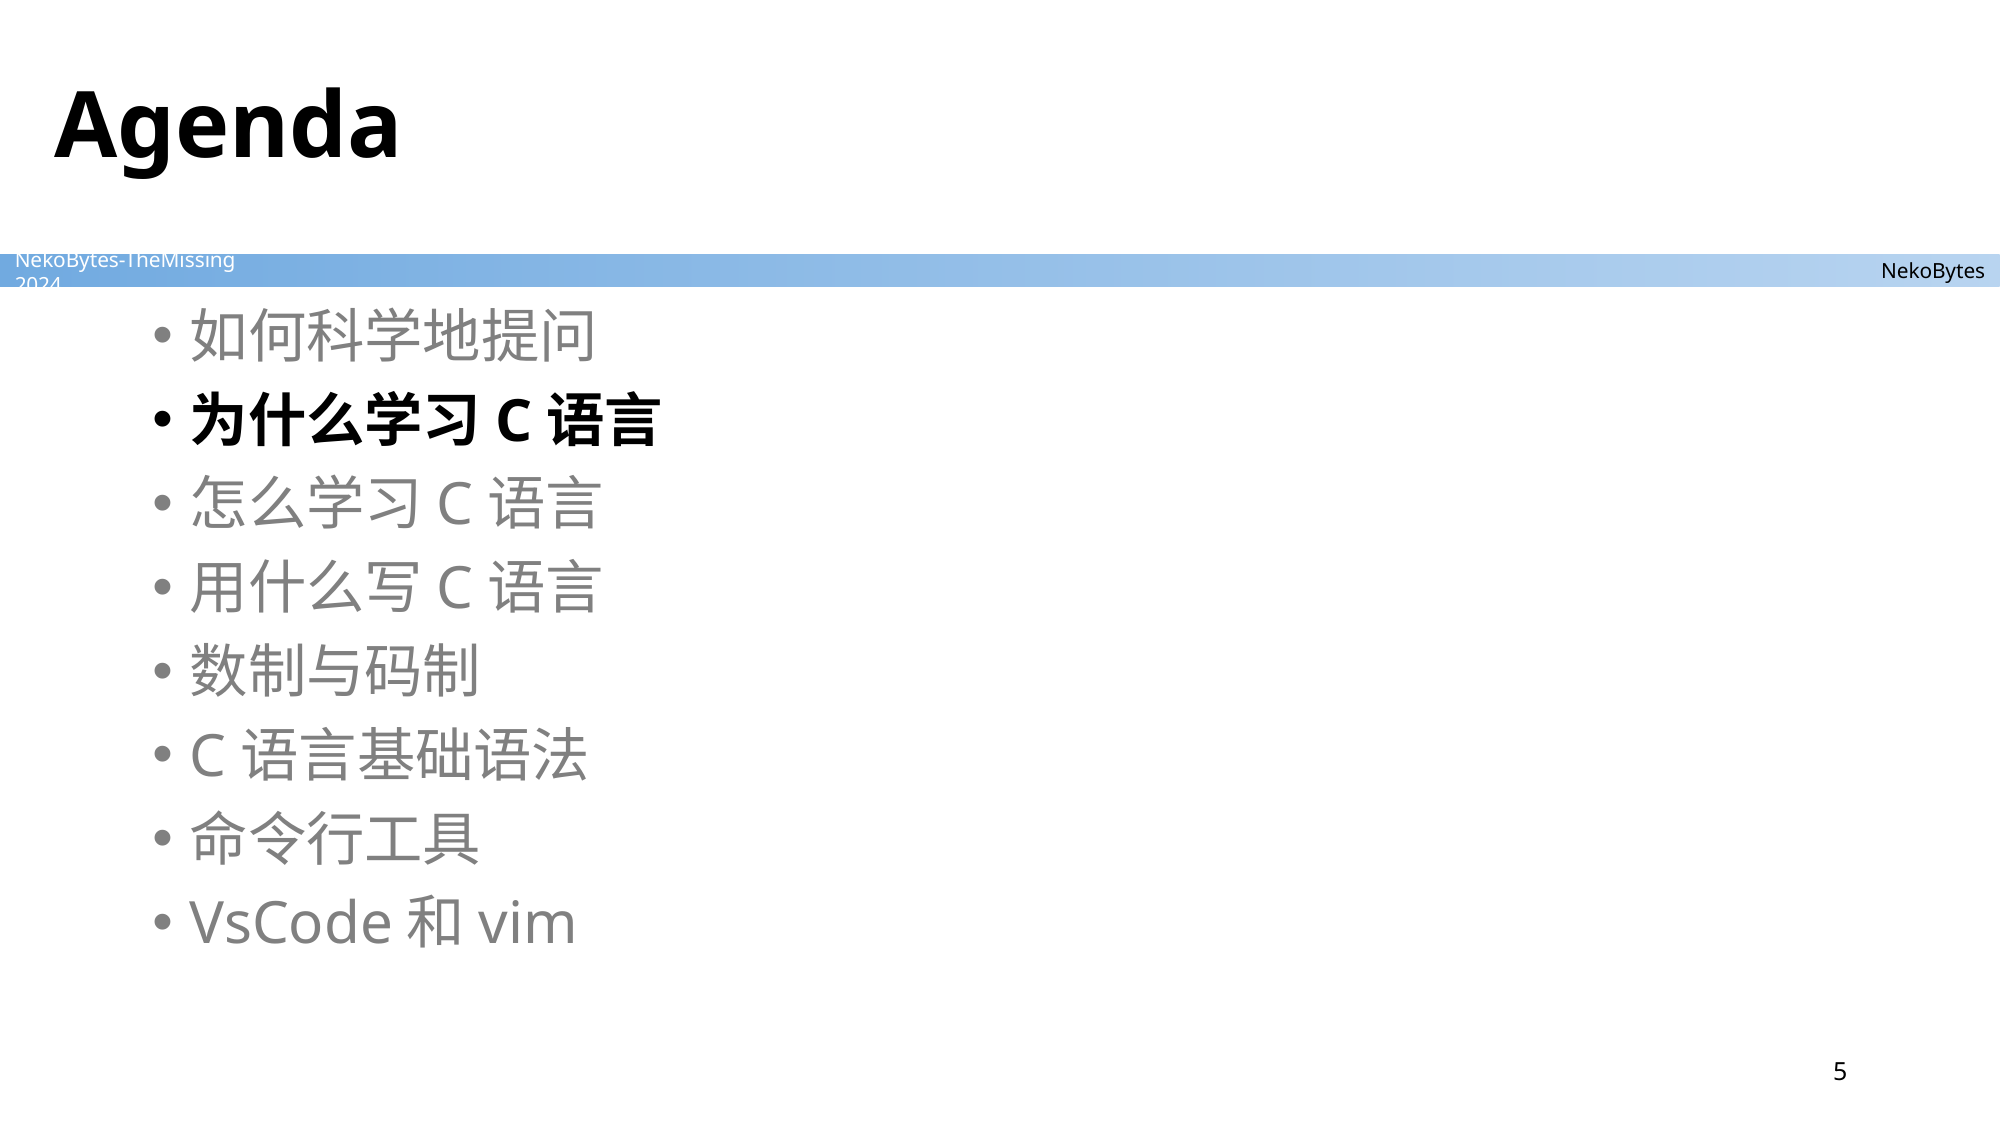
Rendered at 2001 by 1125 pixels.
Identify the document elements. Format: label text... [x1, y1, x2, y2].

slide_number 5 [1412, 1042, 1863, 1103]
title Agenda [39, 19, 1765, 237]
list 如何科学地提问 为什么学习C语言 怎么学习C语言 用什么写C语言 数制与码制 C语言基础语法 命令行工具 VsCode和vim [137, 299, 1863, 1014]
